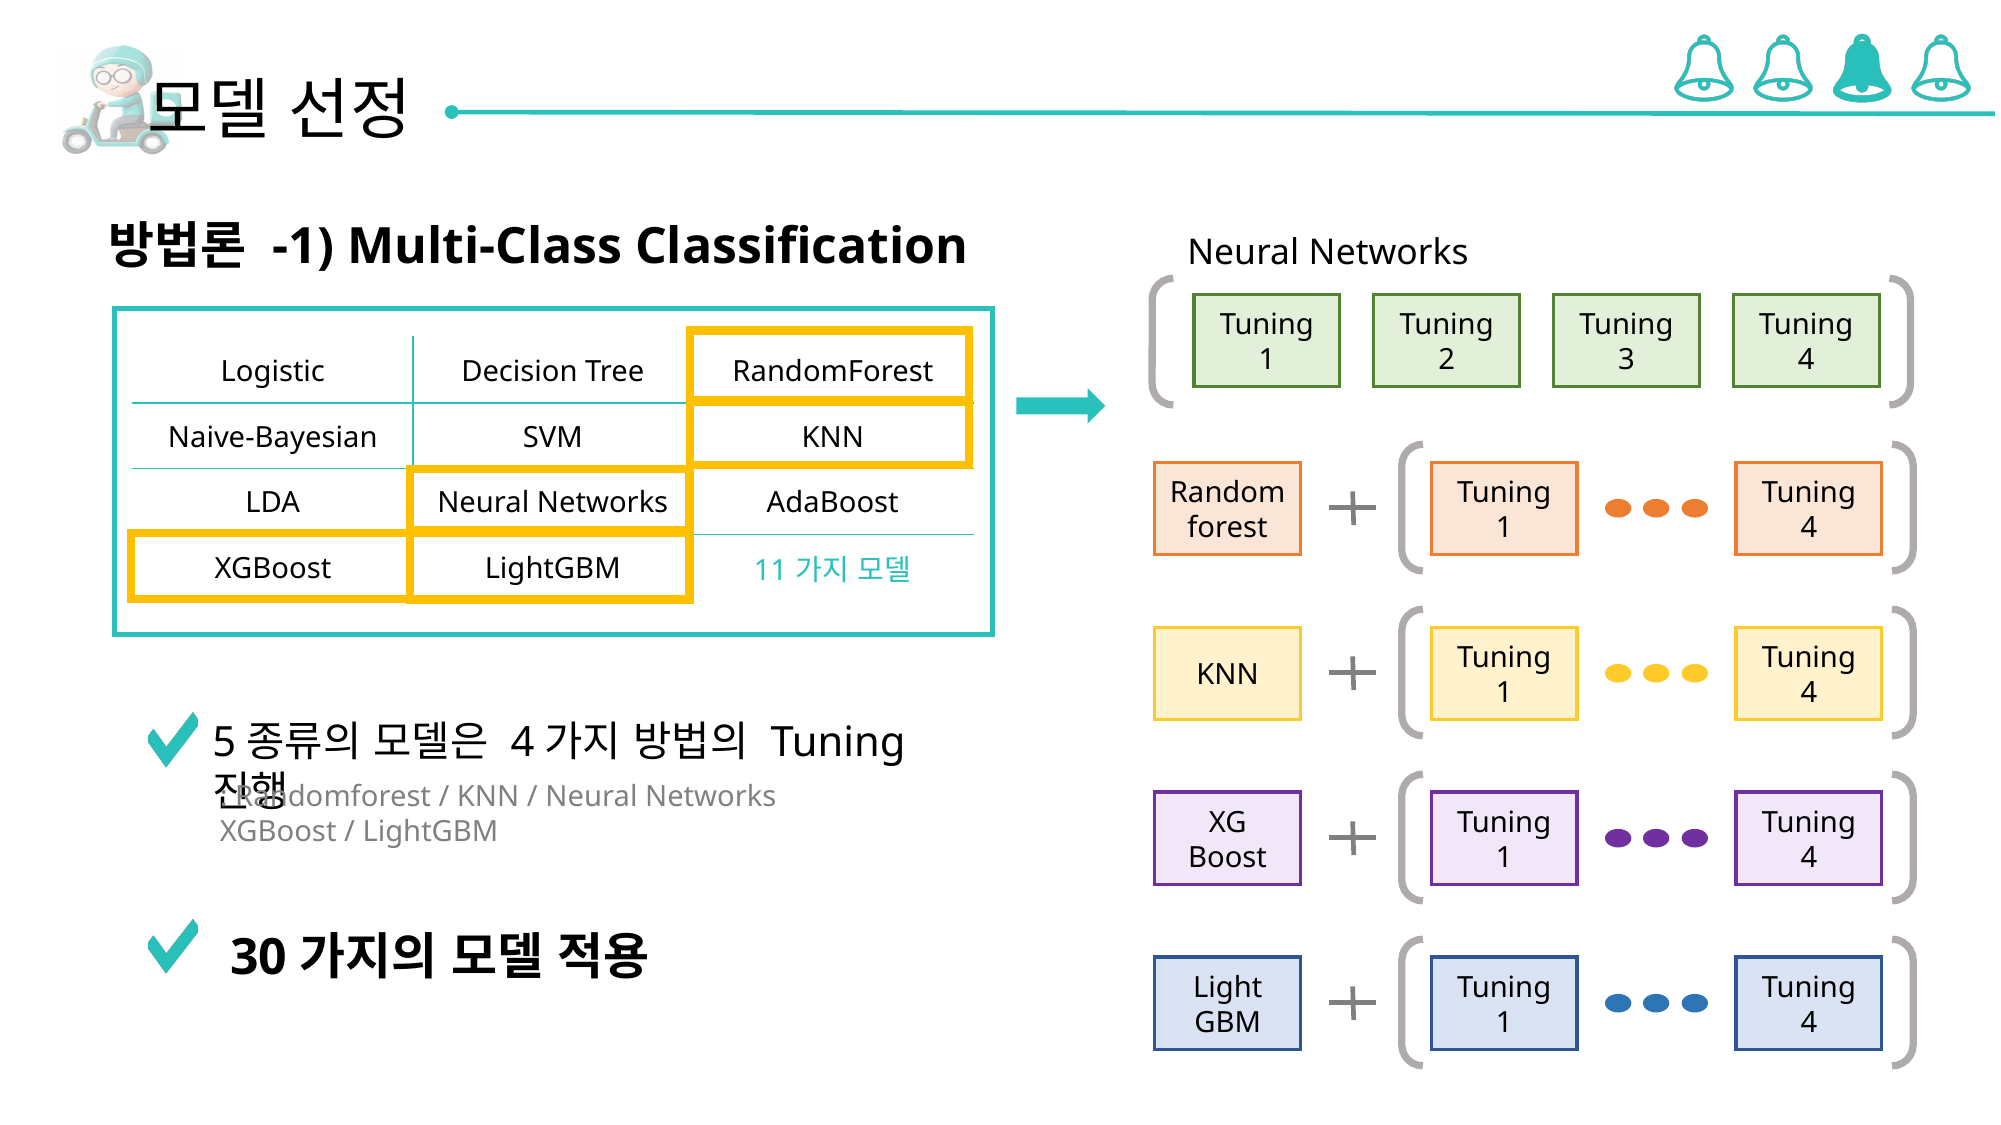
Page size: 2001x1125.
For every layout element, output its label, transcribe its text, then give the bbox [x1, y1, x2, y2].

text_box 방법론 -1) Multi-Class Classification [93, 200, 1040, 287]
picture [148, 705, 198, 774]
text_box : Randomforest / KNN / Neural Networks XGBoost / LightGBM [205, 769, 1041, 855]
text_box 5종류의 모델은 4가지 방법의 Tuning 진행 [197, 707, 960, 822]
text_box [113, 307, 993, 636]
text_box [1152, 221, 1911, 405]
picture [148, 912, 198, 980]
text_box 30가지의 모델 적용 [18, 916, 862, 992]
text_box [57, 28, 1995, 156]
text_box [1154, 444, 1914, 1066]
text_box [1016, 388, 1106, 424]
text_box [130, 330, 970, 600]
